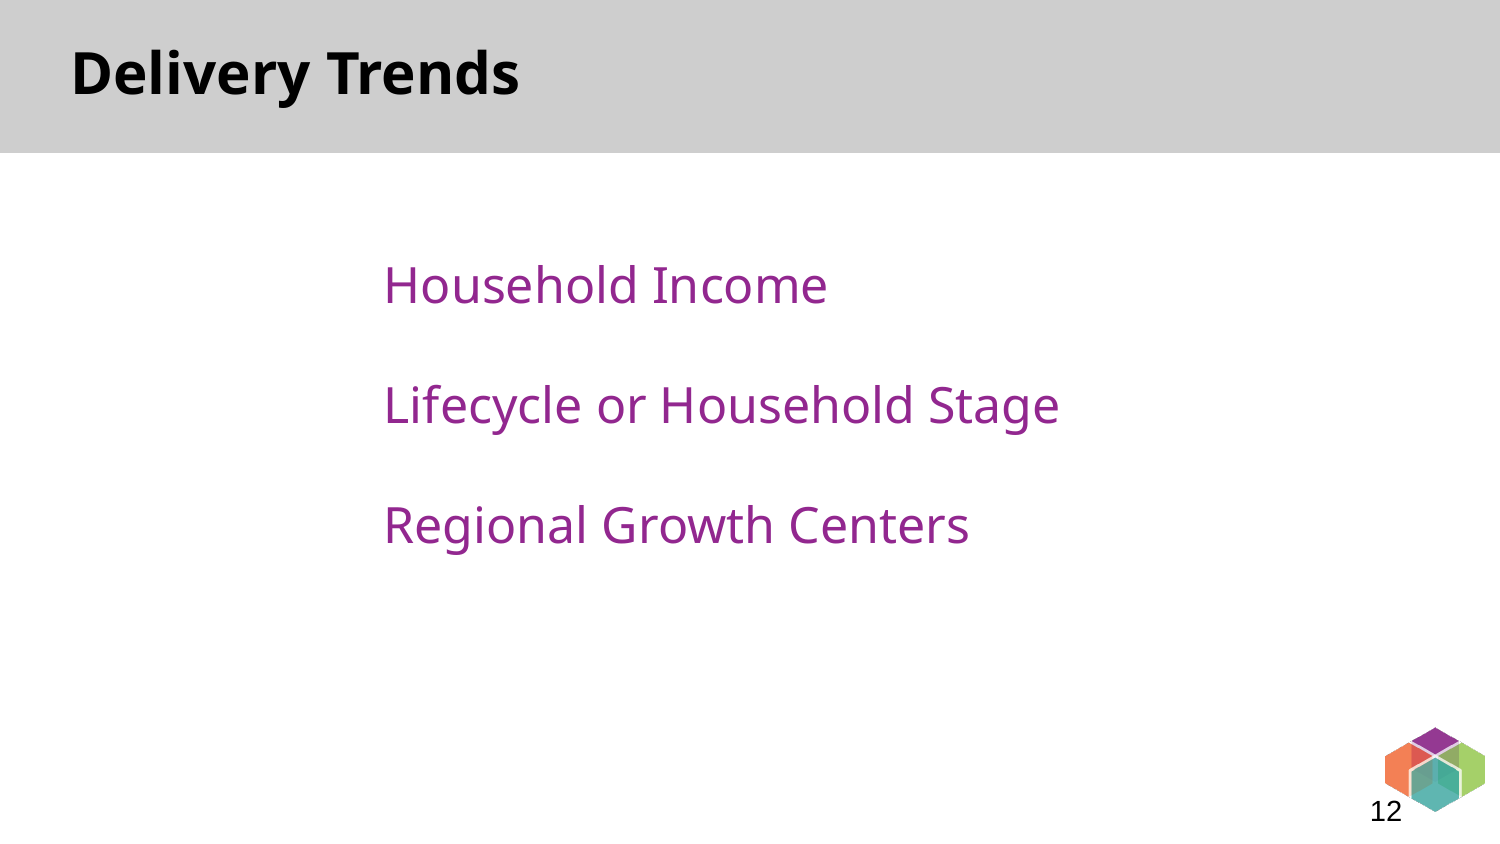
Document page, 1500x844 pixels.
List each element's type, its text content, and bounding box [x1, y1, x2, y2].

text_box Household Income Lifecycle or Household Stage Regional Growth Centers [369, 245, 1130, 561]
picture [1385, 726, 1486, 812]
text_box [0, 0, 1500, 155]
text_box Delivery Trends [70, 43, 1072, 107]
text_box 12 [1333, 776, 1418, 836]
